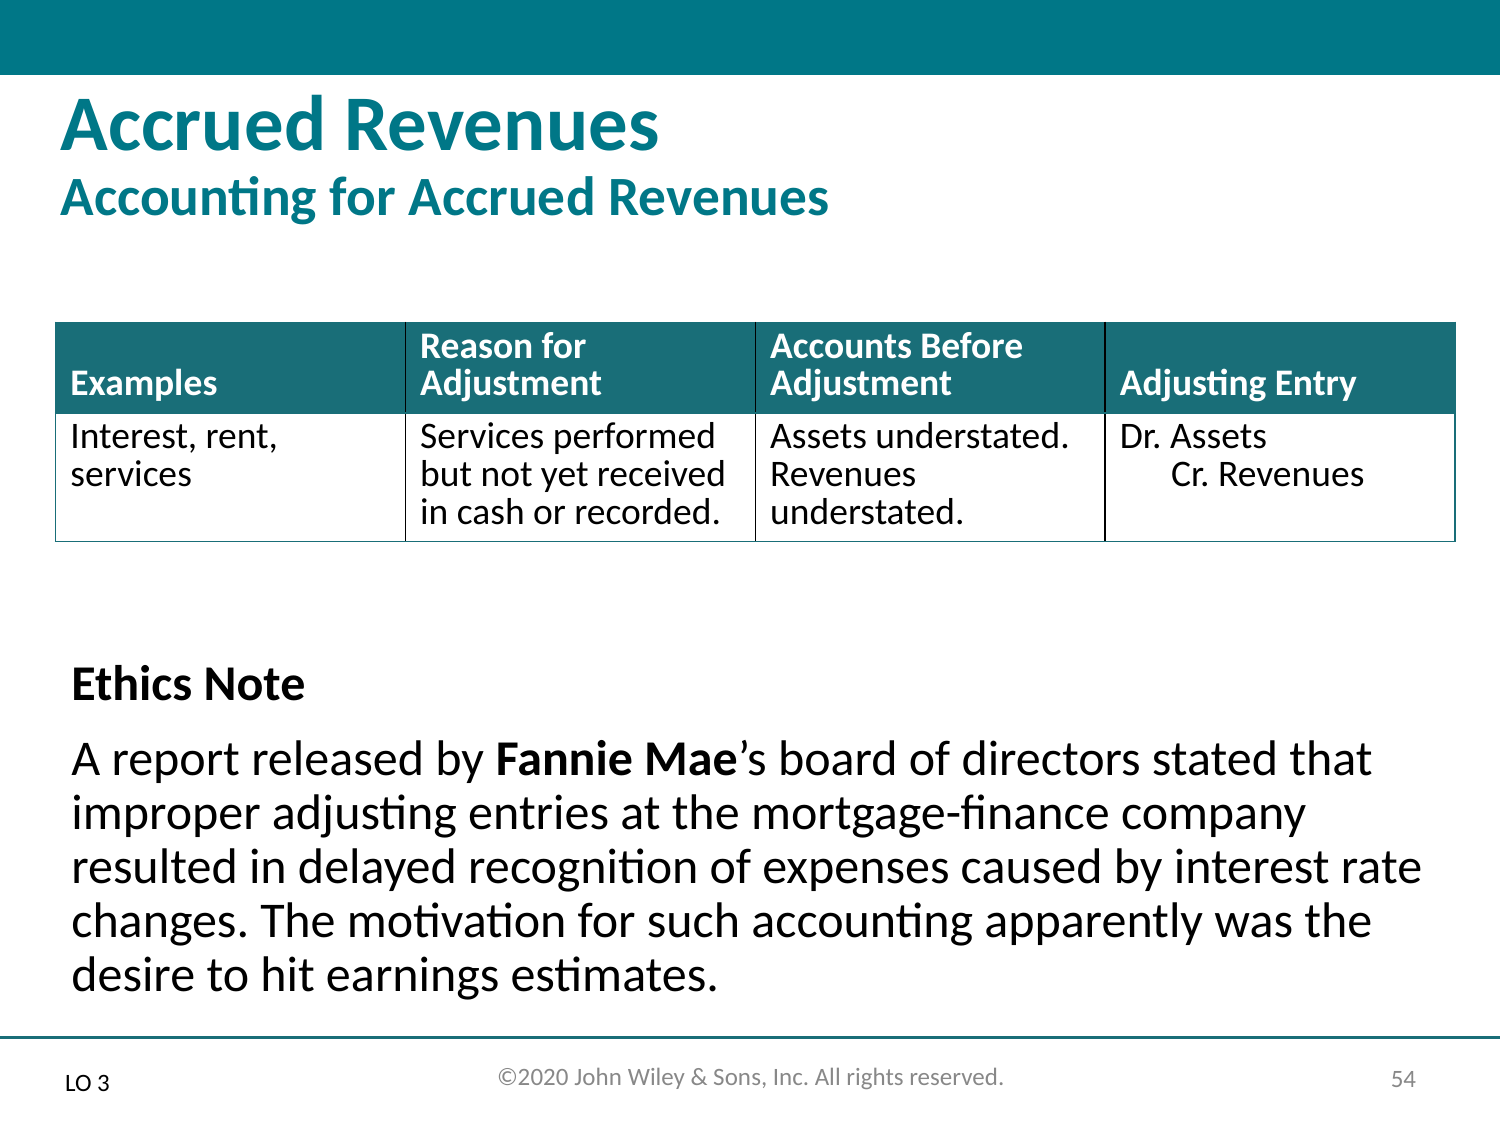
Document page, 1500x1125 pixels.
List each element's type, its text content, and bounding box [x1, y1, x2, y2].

table_header Examples [56, 323, 405, 412]
table_cell Interest, rent, services [56, 414, 405, 541]
list Ethics Note A report released by Fannie Mae’s board of directors stated that improper adjusting entries at the mortgage-finance company resulted in delayed recognition of expenses caused by interest rate changes. The motivation for such accounting apparently was the desire to hit earnings estimates. [56, 649, 1447, 1009]
table_cell Services performed but not yet received in cash or recorded. [406, 414, 755, 541]
table_header Accounts Before Adjustment [756, 323, 1104, 412]
list LO 3 [50, 1062, 150, 1113]
table_cell Dr. Assets Cr. Revenues [1106, 414, 1454, 541]
table_cell Assets understated. Revenues understated. [756, 414, 1104, 541]
table_header Reason for Adjustment [406, 323, 755, 412]
title Accrued Revenues Accounting for Accrued Revenues [45, 75, 1447, 235]
table_header Adjusting Entry [1106, 323, 1454, 412]
